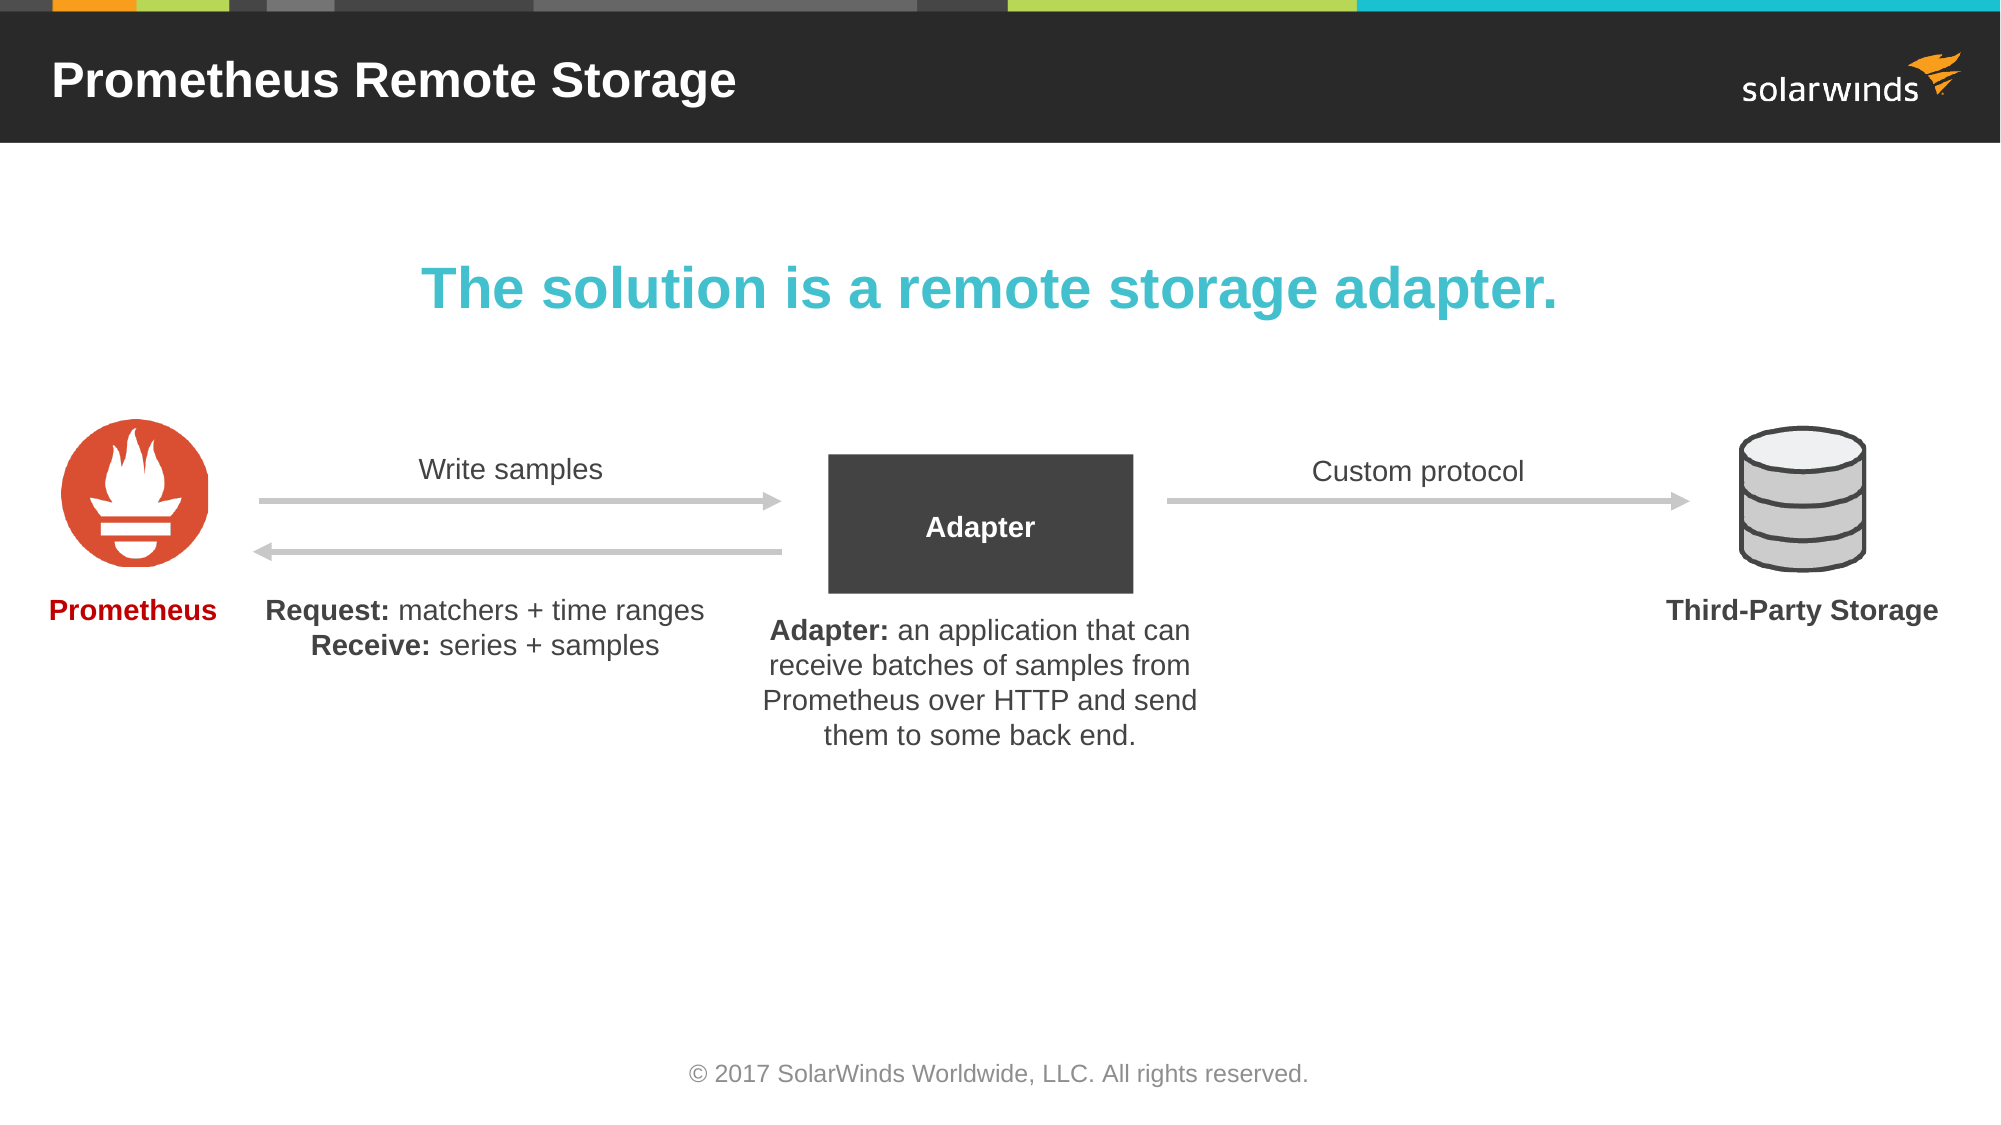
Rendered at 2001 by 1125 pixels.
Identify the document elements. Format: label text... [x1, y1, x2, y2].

title Prometheus Remote Storage [43, 38, 1662, 125]
text_box Custom protocol [1271, 444, 1566, 495]
text_box The solution is a remote storage adapter. [61, 242, 1921, 328]
text_box [828, 454, 1134, 594]
text_box Request: matchers + time ranges Receive: series + samples [250, 584, 721, 670]
footer © 2017 SolarWinds Worldwide, LLC. All rights reserved. [662, 1042, 1338, 1103]
picture [0, 0, 2001, 1125]
text_box Third-Party Storage [1645, 584, 1960, 635]
text_box Adapter: an application that can receive batches of samples from Prometheus over HTTP and send them to some back end. [745, 603, 1216, 759]
text_box Adapter [886, 501, 1075, 552]
text_box Prometheus [39, 584, 227, 635]
text_box Write samples [364, 442, 659, 493]
